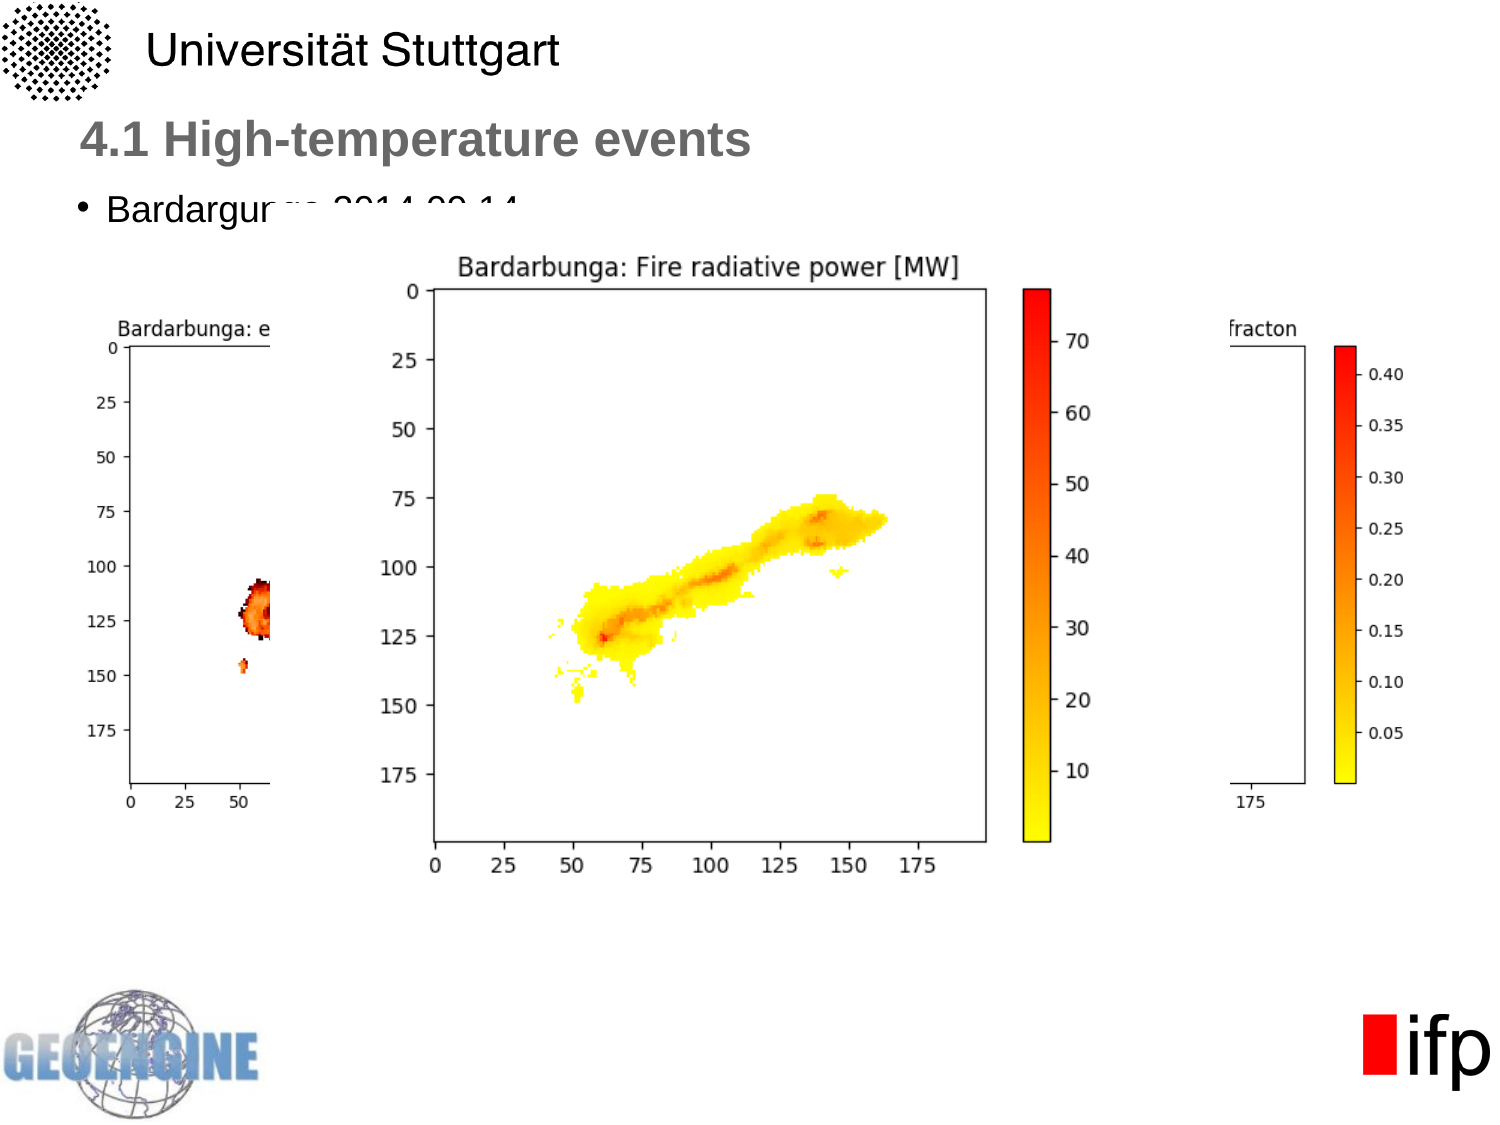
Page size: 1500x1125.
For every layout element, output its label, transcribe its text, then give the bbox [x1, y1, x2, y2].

picture [0, 2, 568, 103]
list Bardargunga 2014.09.14 [76, 184, 1418, 232]
picture [0, 203, 1498, 922]
picture [0, 978, 266, 1125]
picture [1352, 978, 1500, 1125]
title 4.1 High-temperature events [79, 106, 1421, 173]
